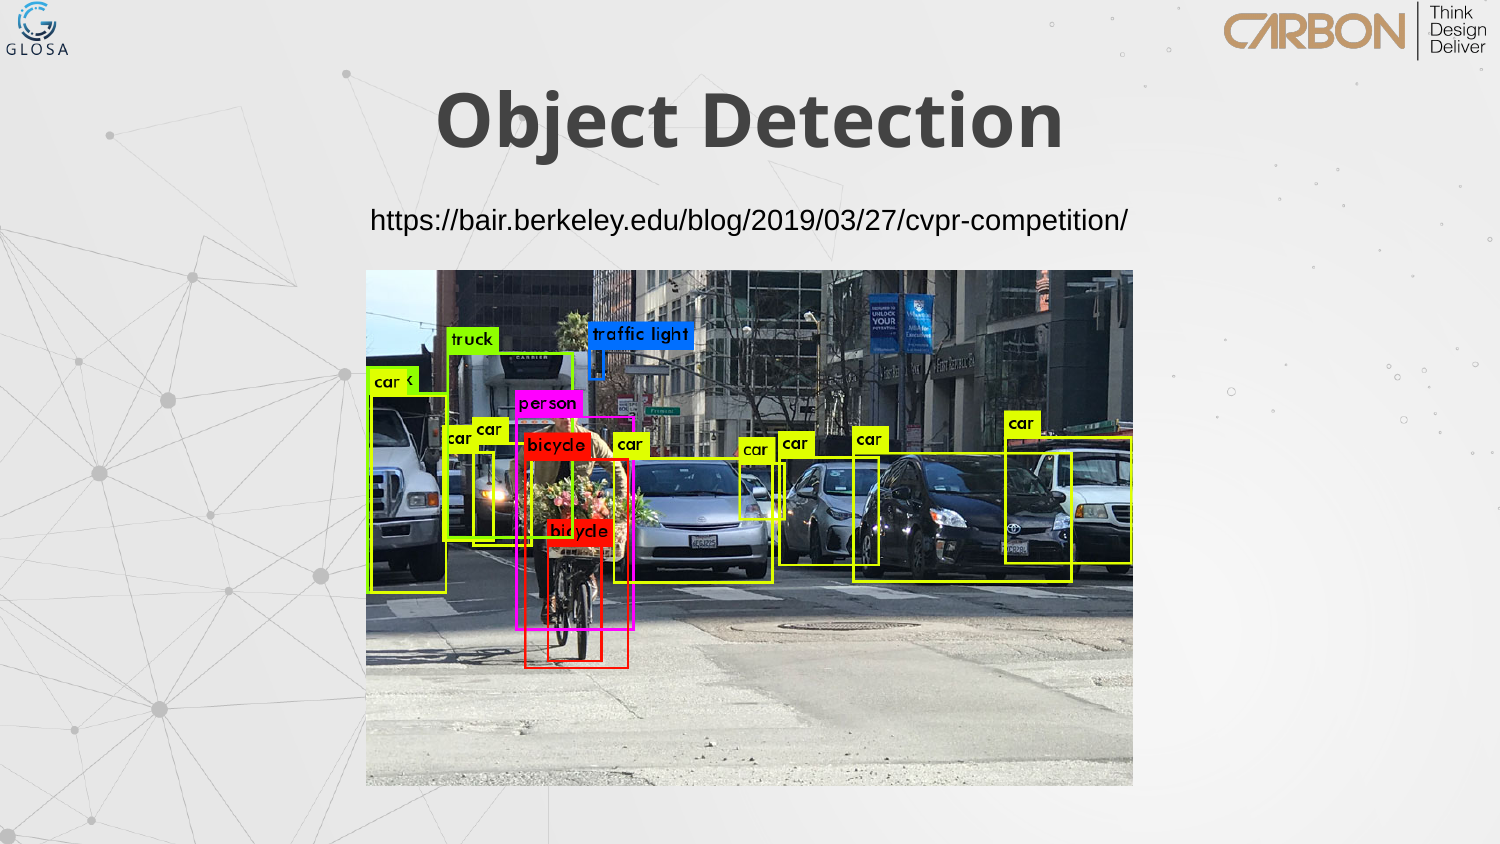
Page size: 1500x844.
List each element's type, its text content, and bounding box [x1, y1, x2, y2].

picture [1209, 0, 1500, 66]
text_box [1, 0, 72, 69]
picture [366, 270, 1134, 786]
text_box https://bair.berkeley.edu/blog/2019/03/27/cvpr-competition/ [355, 194, 1145, 244]
title Object Detection [322, 57, 1178, 140]
